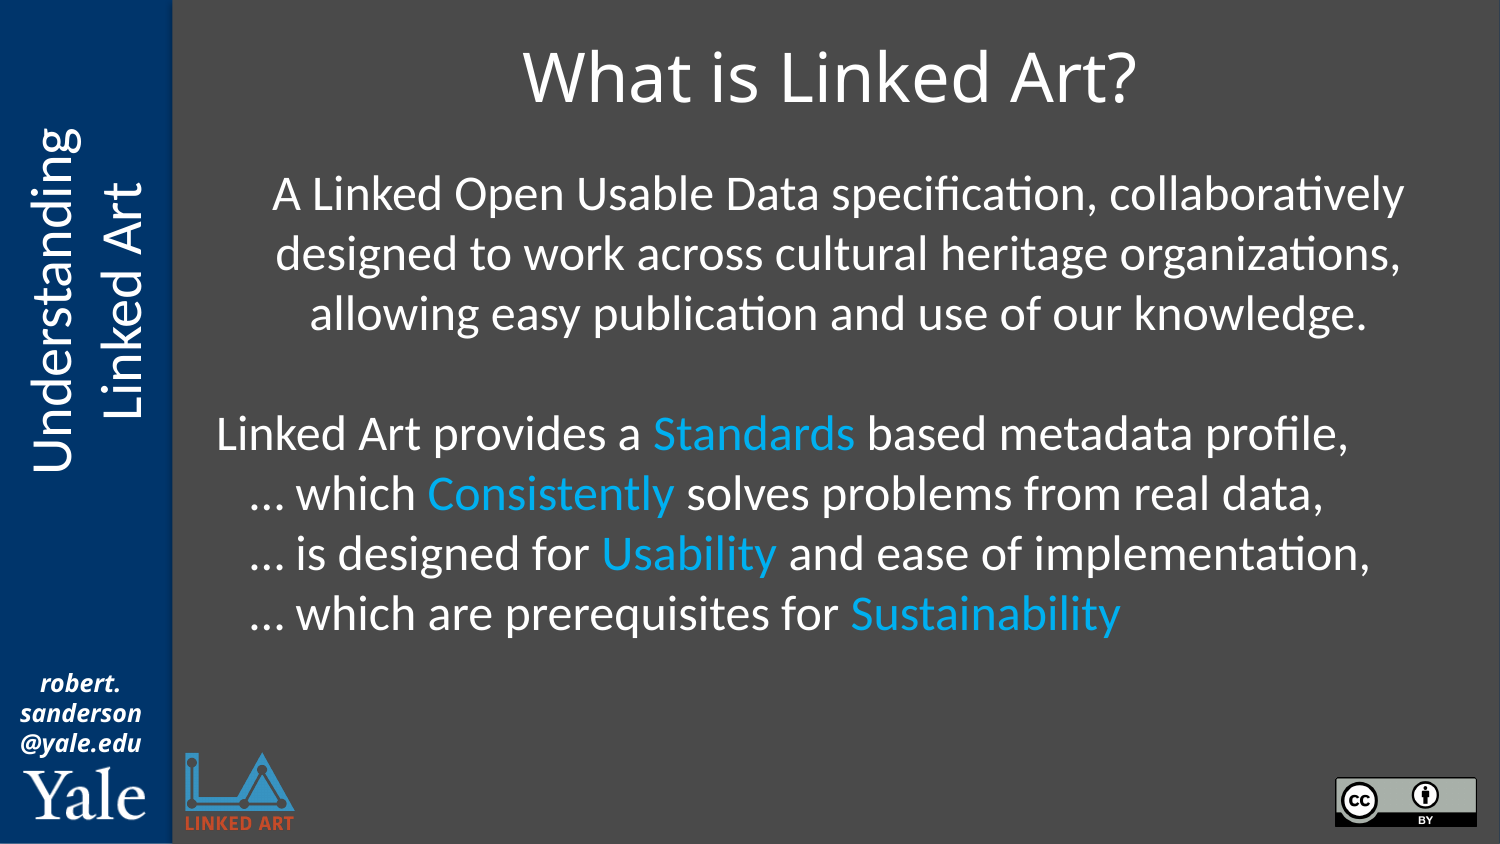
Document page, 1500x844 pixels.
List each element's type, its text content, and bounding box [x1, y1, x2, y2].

picture [184, 752, 295, 844]
picture [23, 731, 149, 844]
title What is Linked Art? [183, 9, 1477, 141]
text_box A Linked Open Usable Data specification, collaboratively designed to work across cultural heritage organizations, allowing easy publication and use of our knowledge. Linked Art provides a Standards based metadata profile, … which Consistently solves problems from real data, … is designed for Usability and ease of implementation, … which are prerequisites for Sustainability [201, 152, 1477, 648]
picture [1335, 777, 1477, 827]
